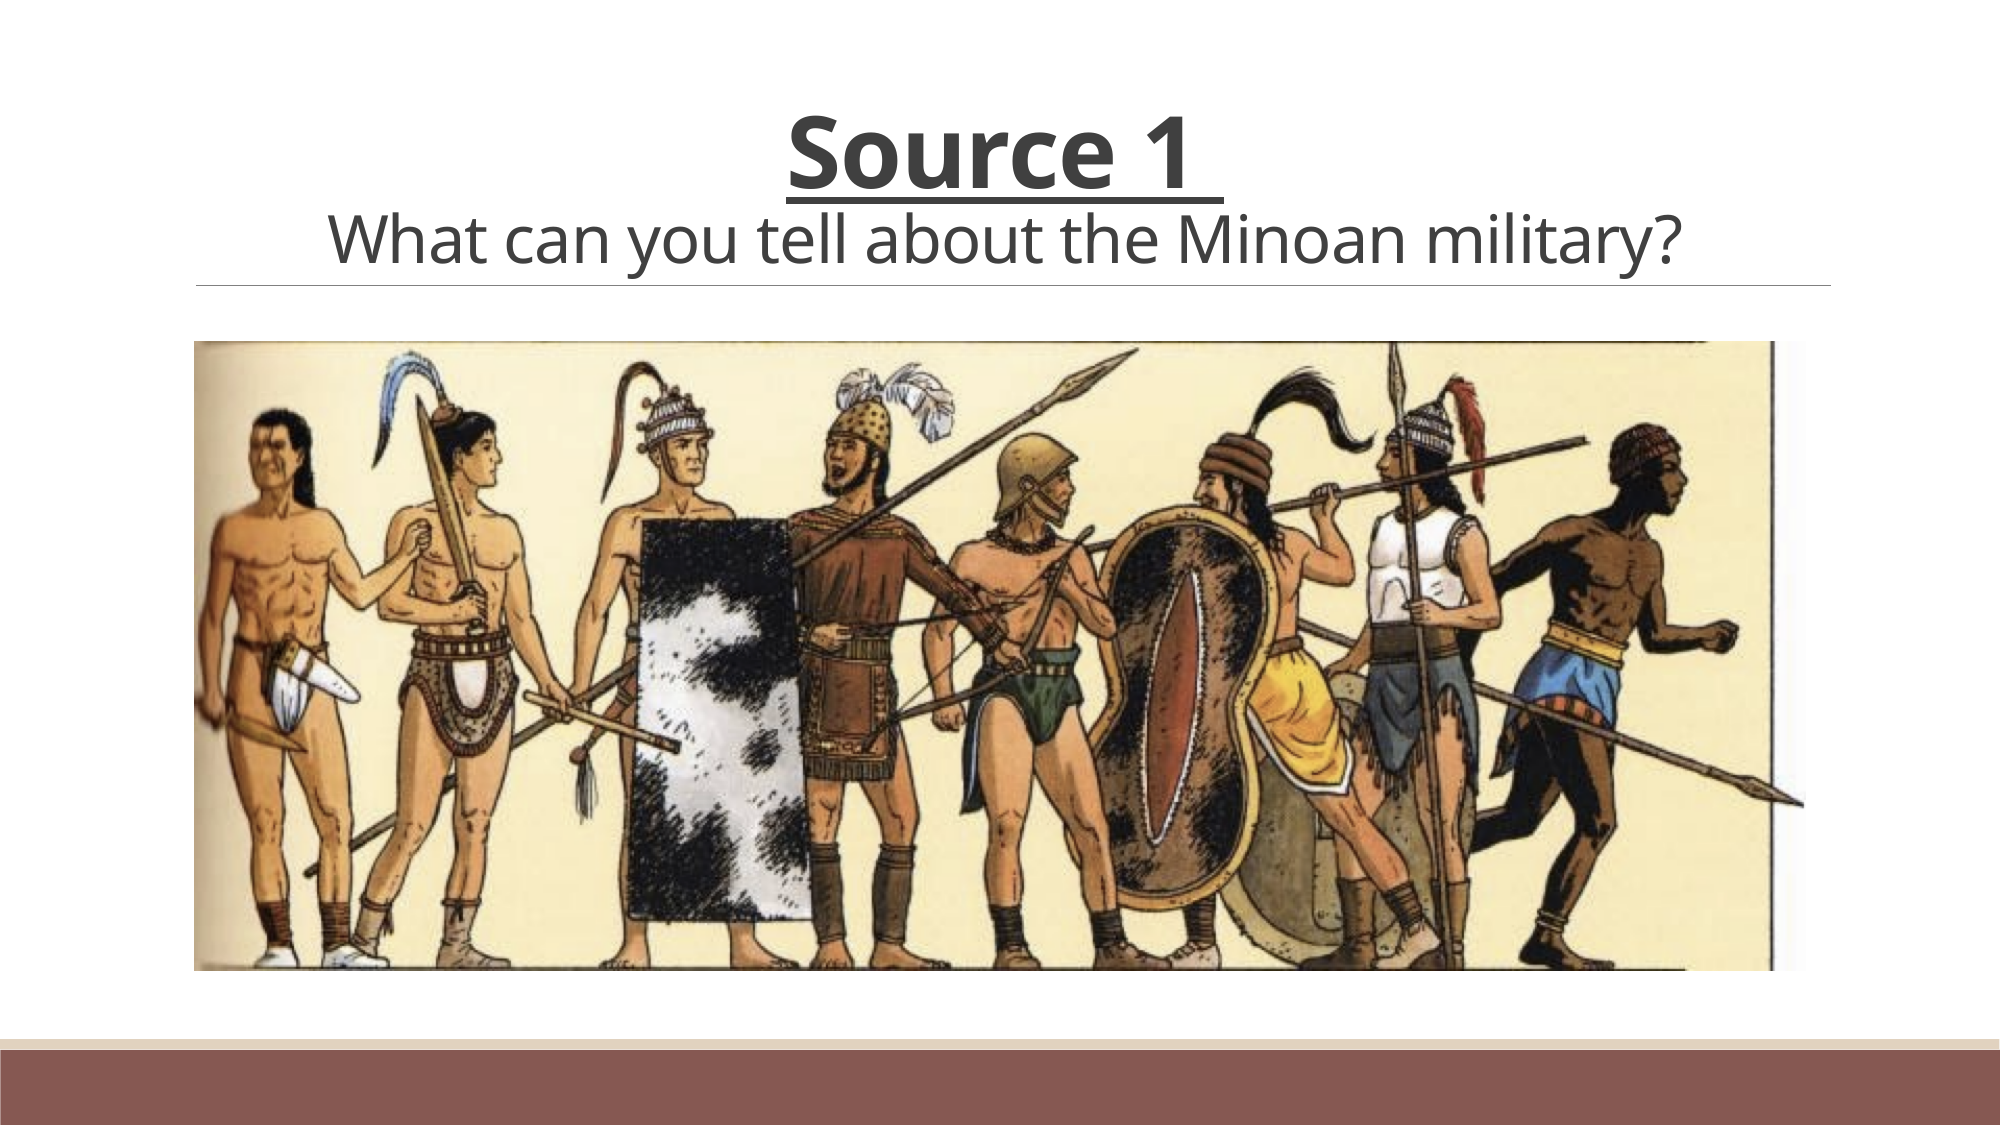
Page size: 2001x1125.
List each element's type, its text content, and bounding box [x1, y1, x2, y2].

title Source 1 What can you tell about the Minoan military? [180, 47, 1830, 285]
picture [194, 340, 1806, 971]
